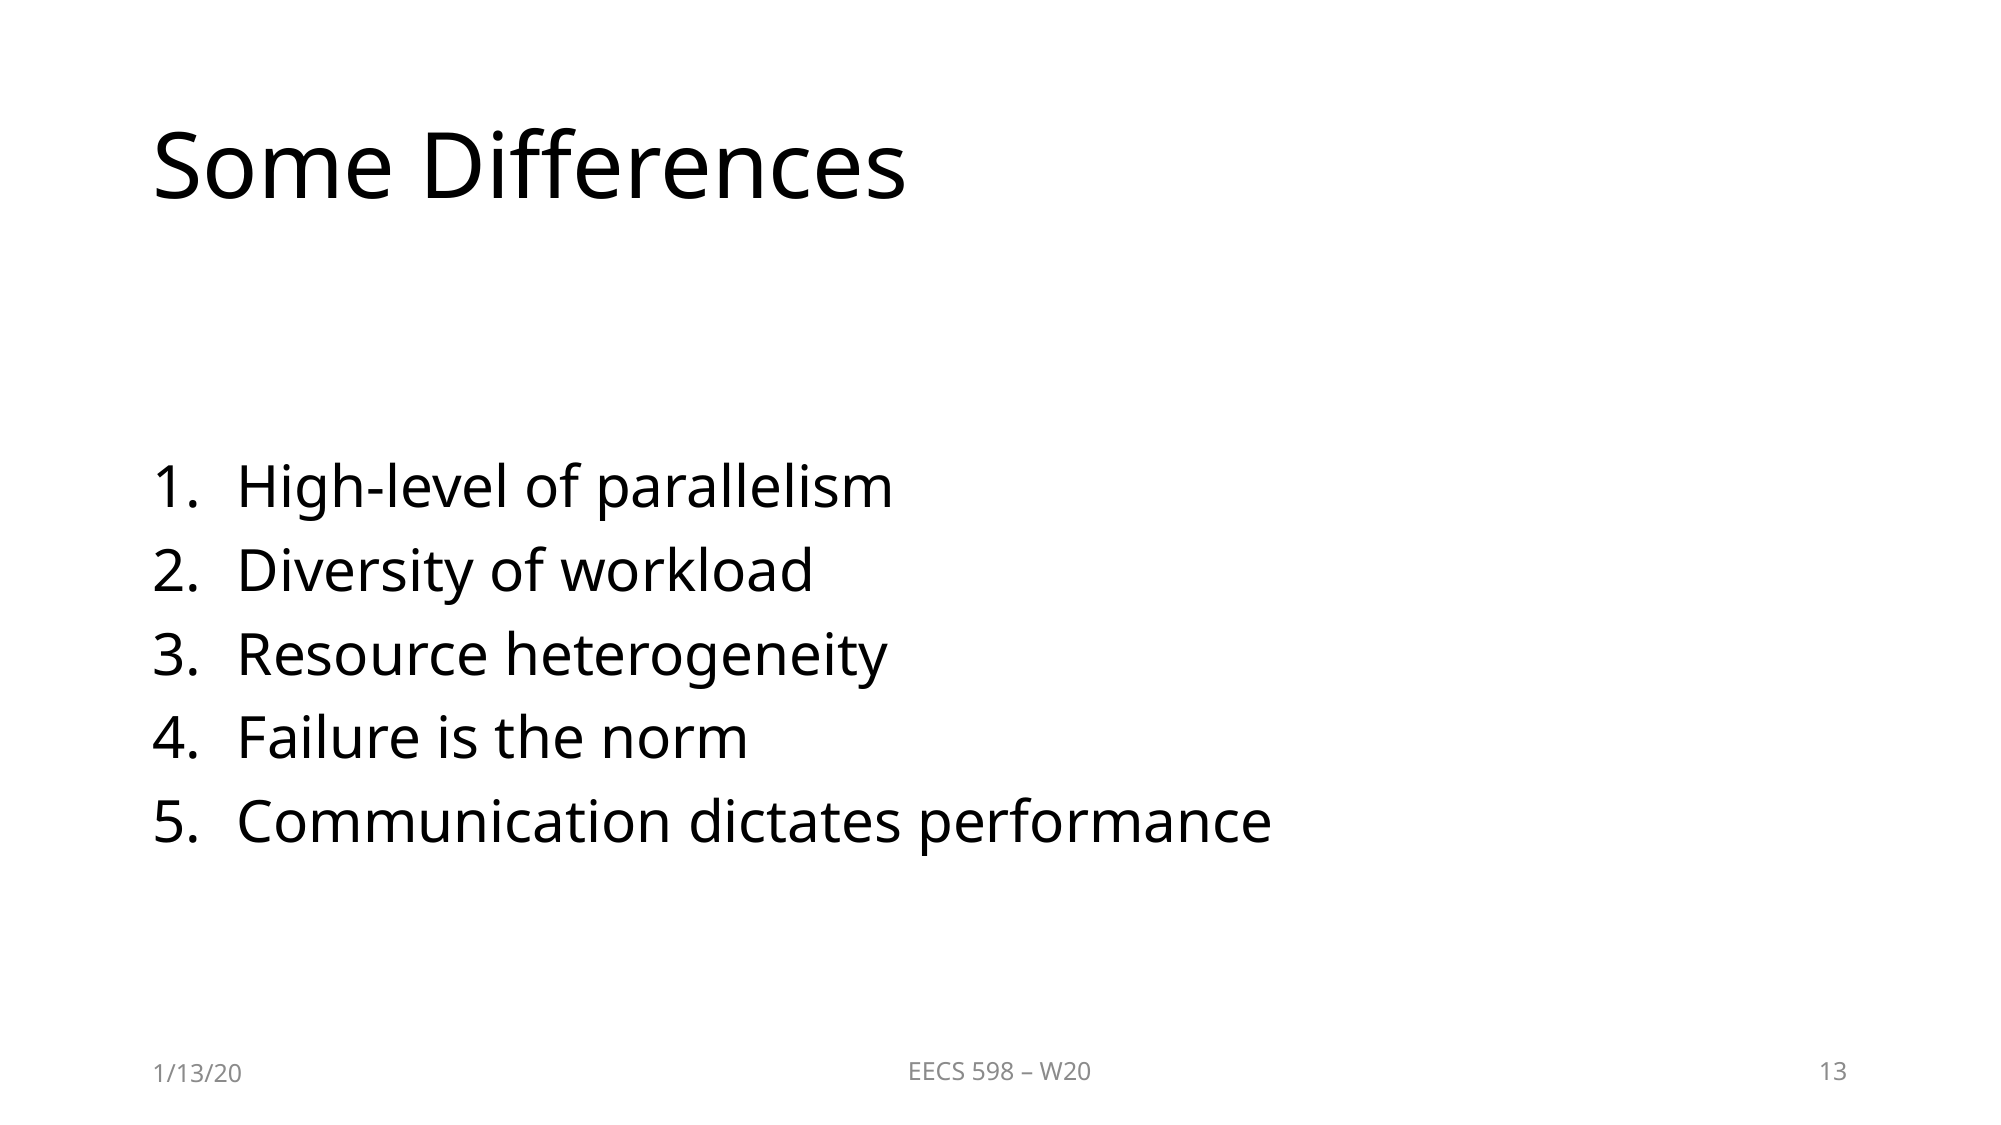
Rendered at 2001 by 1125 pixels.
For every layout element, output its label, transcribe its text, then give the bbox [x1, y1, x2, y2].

footer EECS 598 – W20 [662, 1042, 1338, 1103]
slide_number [137, 1042, 588, 1103]
slide_number 13 [1412, 1042, 1863, 1103]
title Some Differences [137, 59, 1863, 278]
list High-level of parallelism Diversity of workload Resource heterogeneity Failure is the norm Communication dictates performance [137, 299, 1863, 1014]
